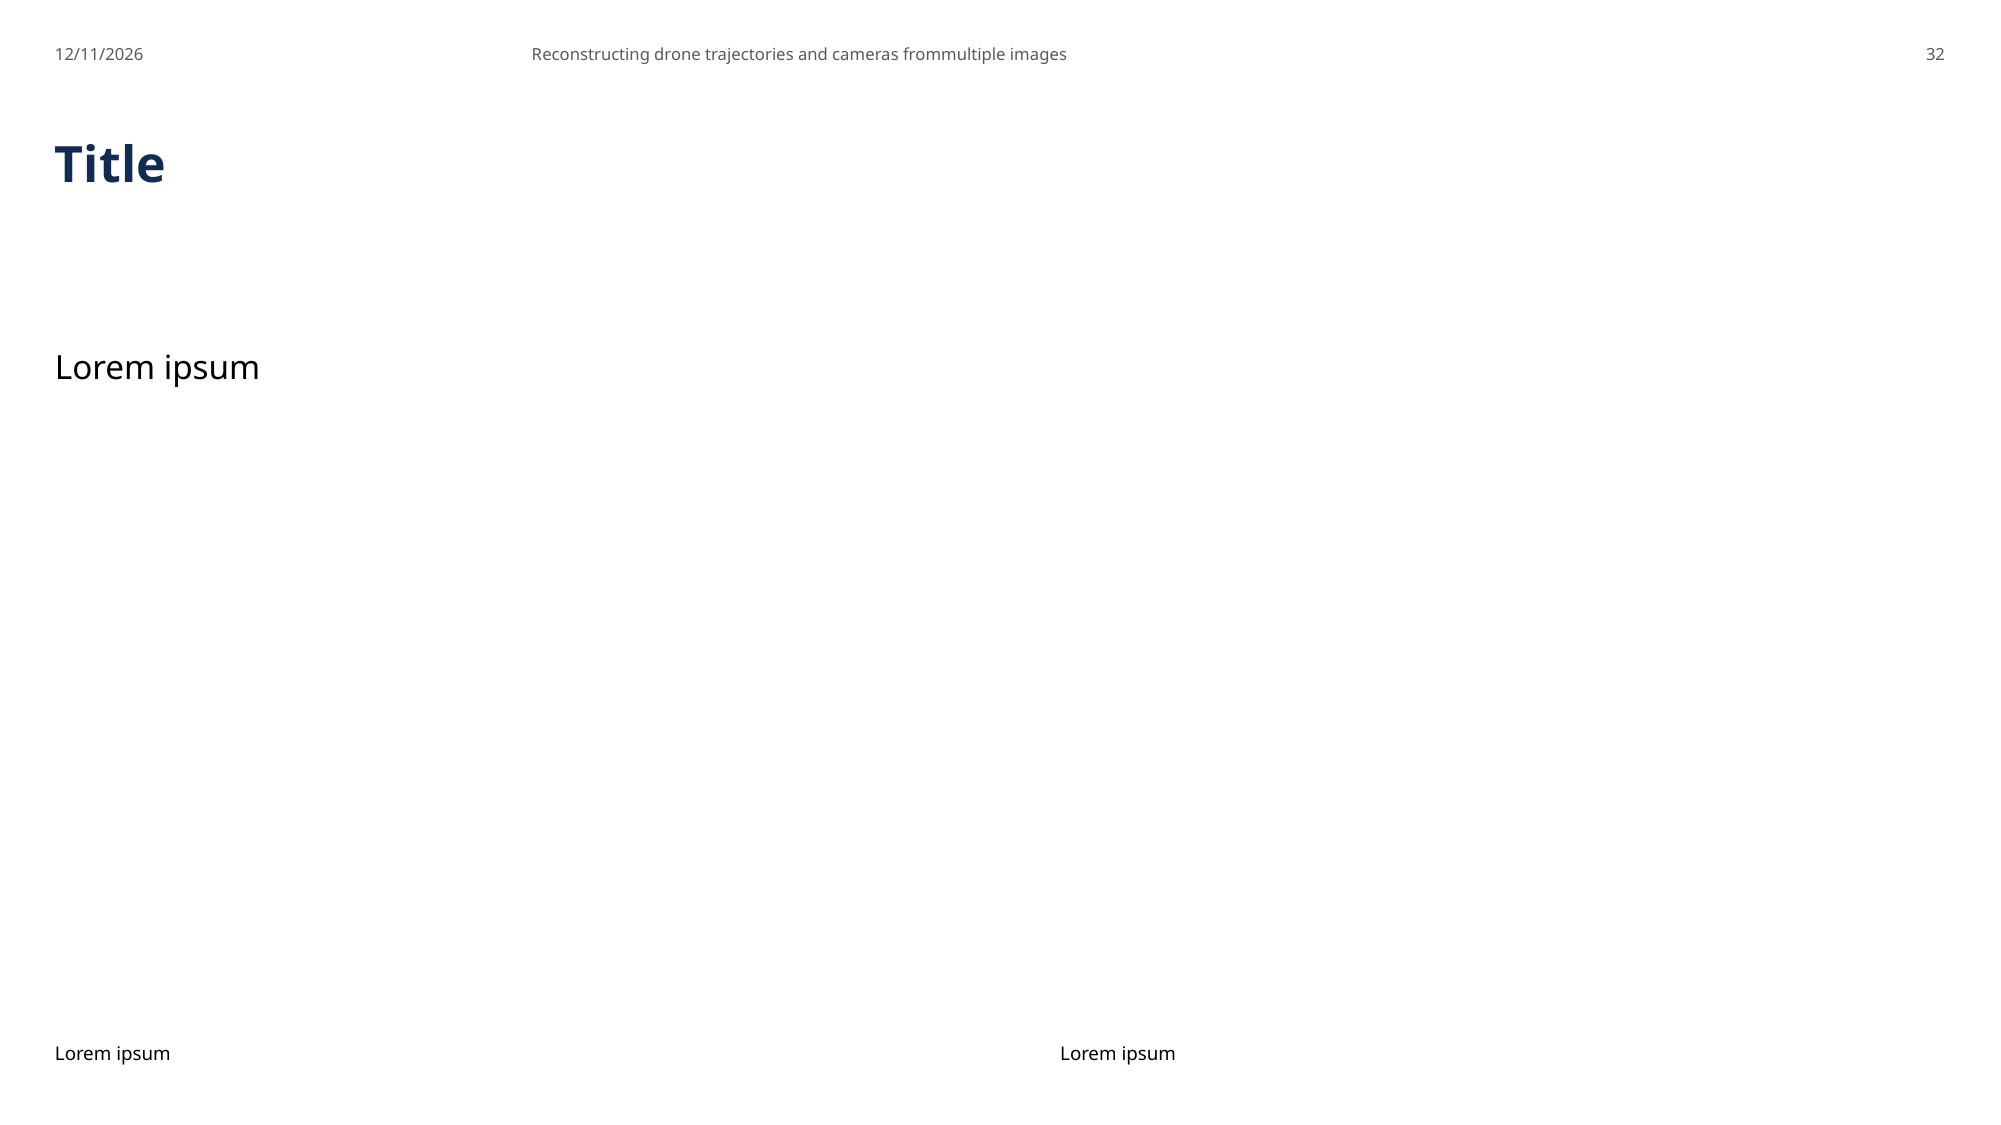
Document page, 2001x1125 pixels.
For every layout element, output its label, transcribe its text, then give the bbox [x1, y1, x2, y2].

slide_number 32 [1774, 6, 1945, 67]
list Lorem ipsum [54, 1018, 945, 1065]
list Lorem ipsum [1060, 1018, 1950, 1065]
footer Reconstructing drone trajectories and cameras frommultiple images [527, 6, 1203, 67]
title Title [54, 132, 1473, 271]
list Lorem ipsum [54, 338, 1473, 463]
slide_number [54, 6, 446, 67]
